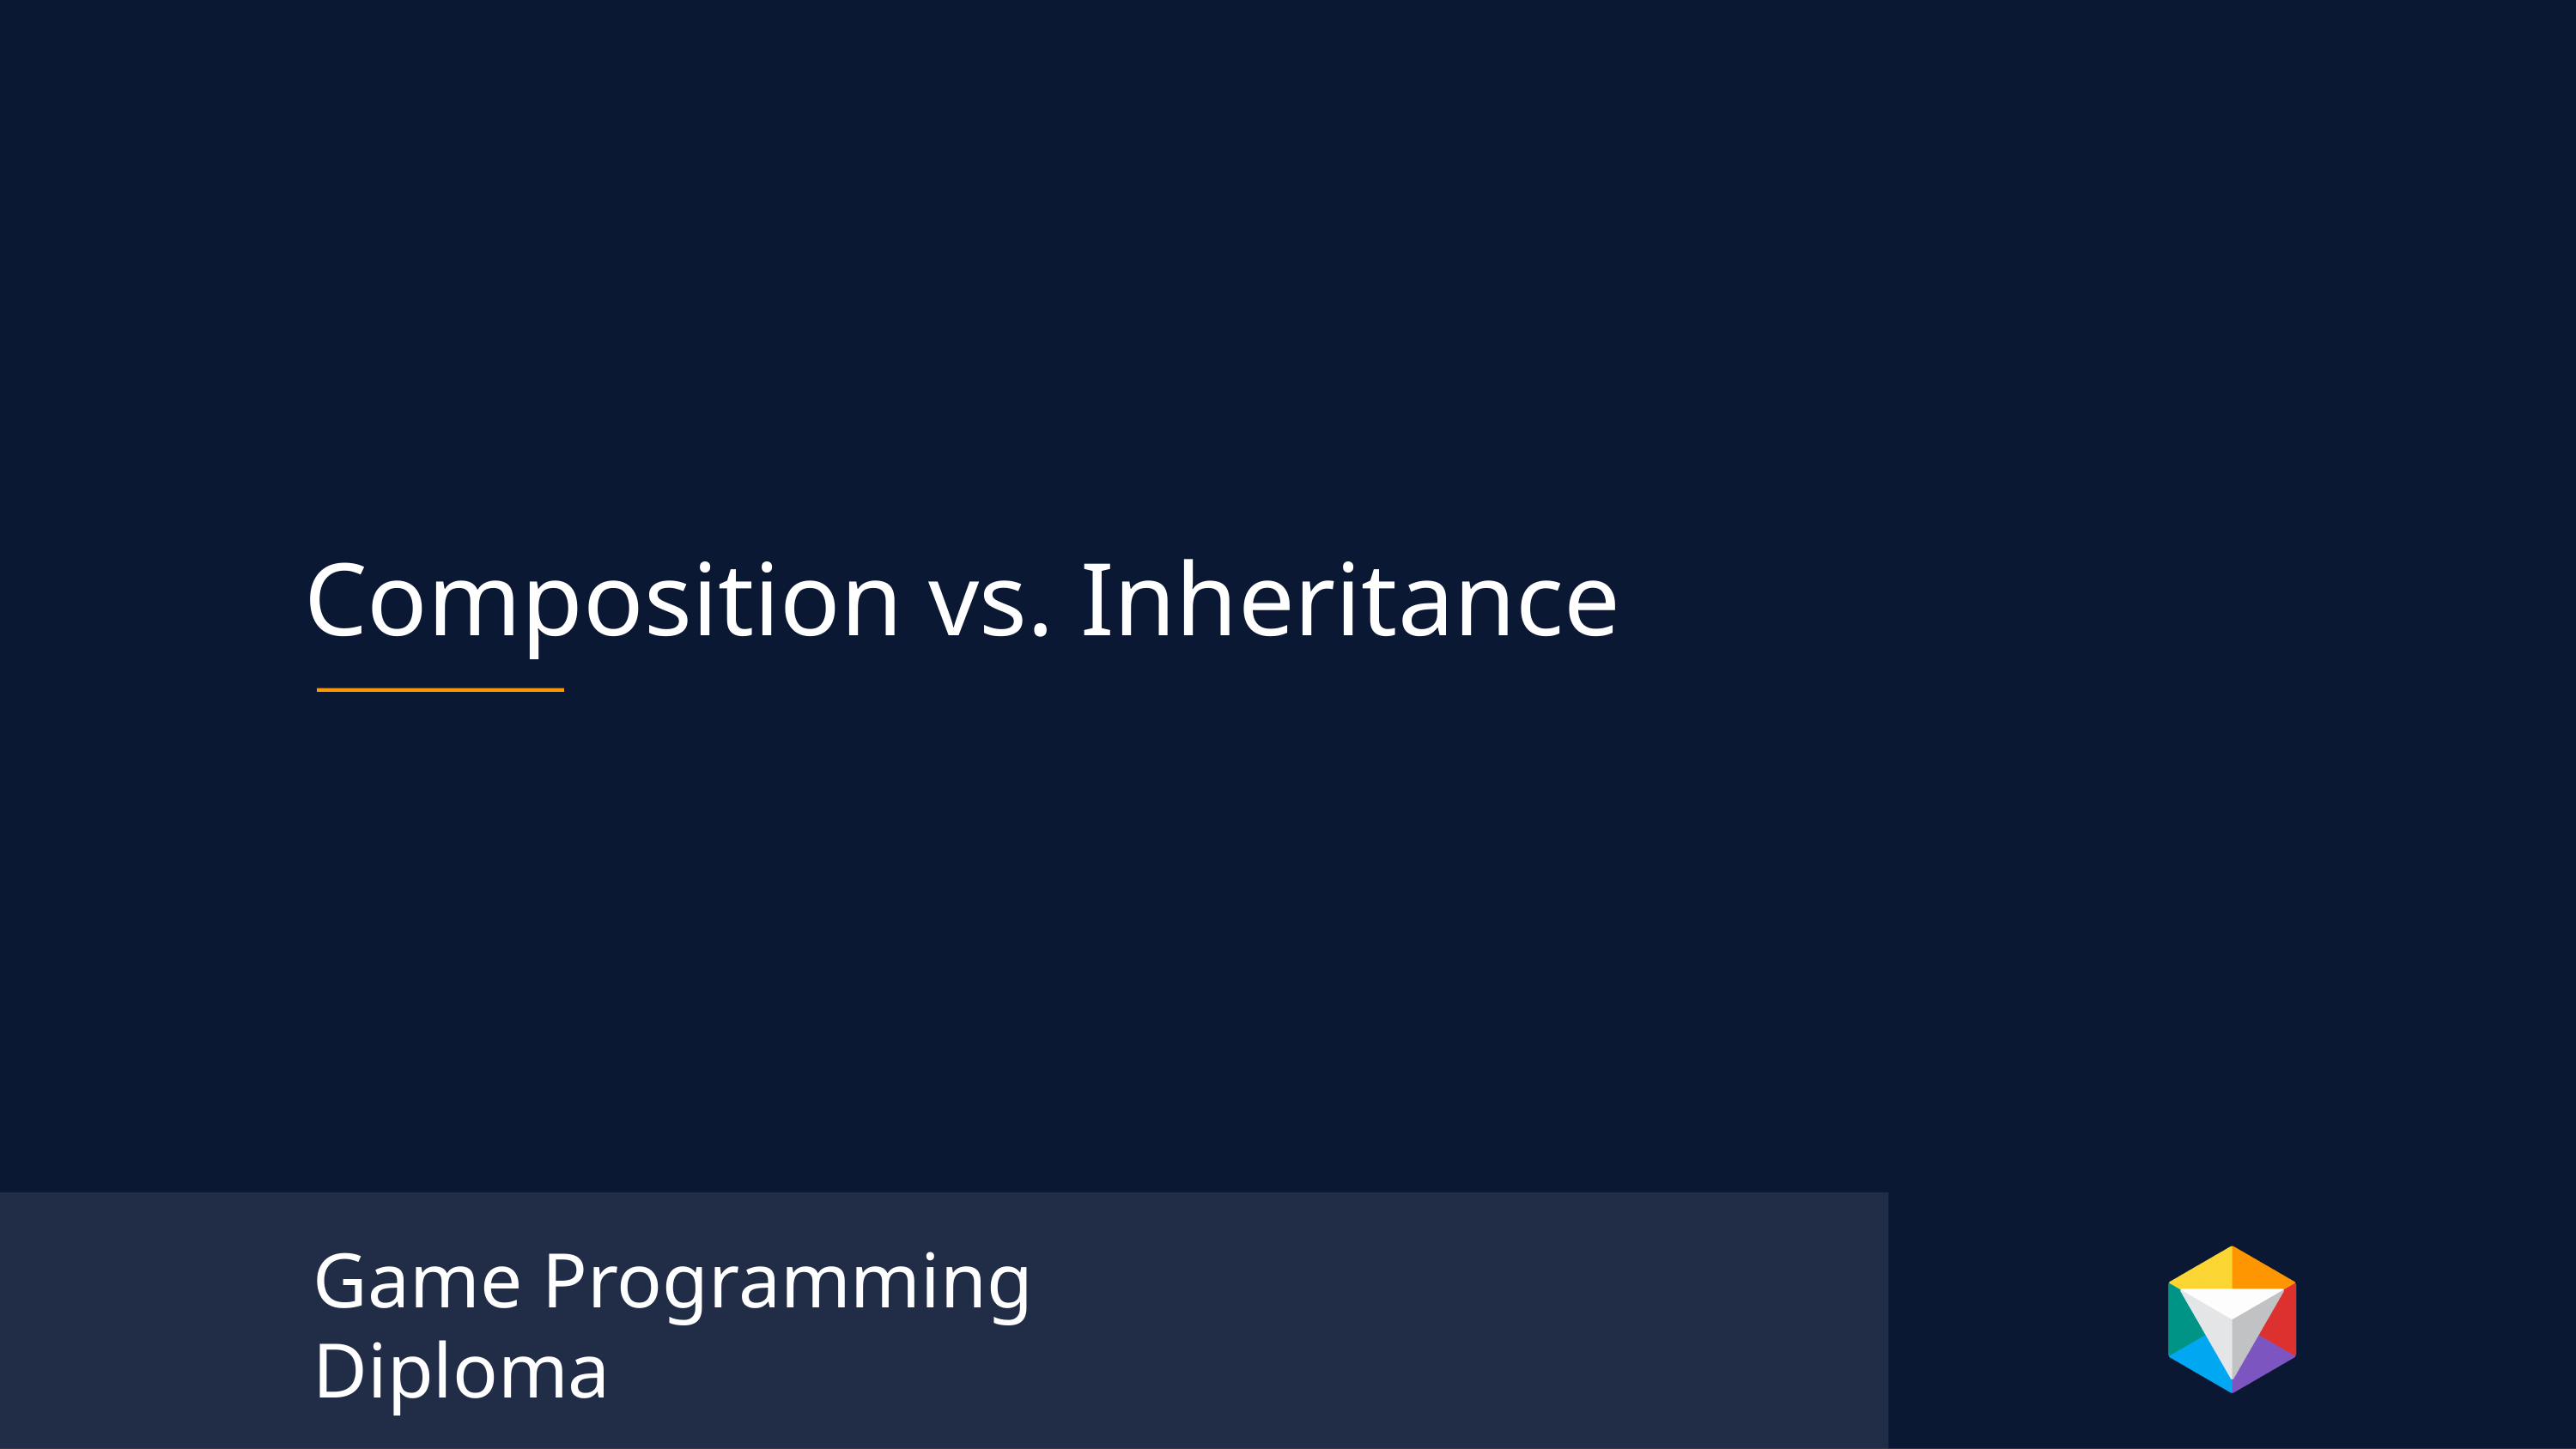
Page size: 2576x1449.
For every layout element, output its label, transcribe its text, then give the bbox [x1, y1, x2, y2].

picture [2137, 1224, 2327, 1415]
title Composition vs. Inheritance [278, 509, 2393, 670]
